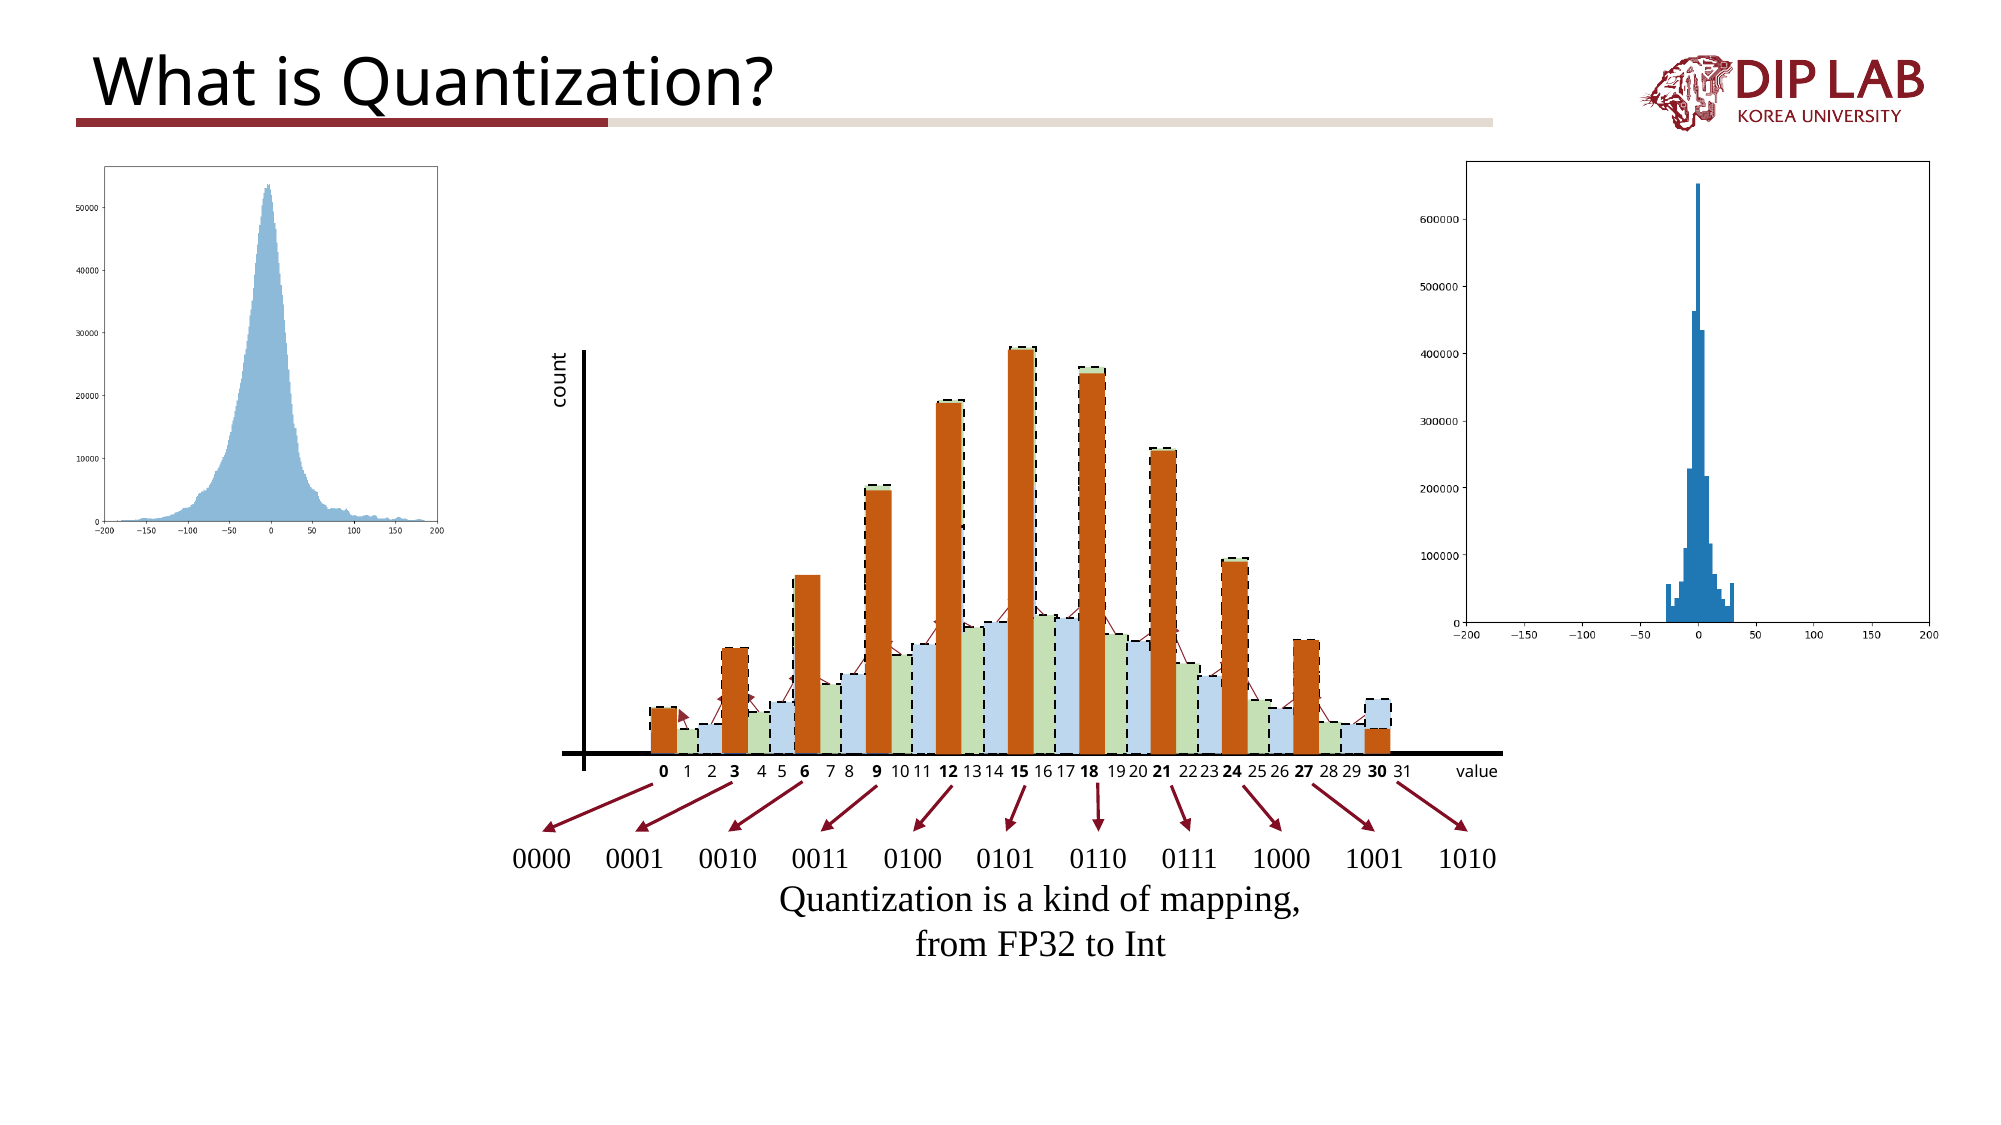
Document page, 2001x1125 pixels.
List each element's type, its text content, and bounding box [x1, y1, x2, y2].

picture [1411, 154, 1946, 647]
text_box Quantization is a kind of mapping, from FP32 to Int [764, 883, 1317, 972]
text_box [542, 781, 1468, 832]
picture [1637, 45, 1926, 142]
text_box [497, 831, 1513, 883]
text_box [537, 337, 1513, 789]
picture [70, 161, 449, 540]
title What is Quantization? [77, 47, 1211, 121]
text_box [651, 349, 1391, 755]
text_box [652, 753, 1417, 770]
